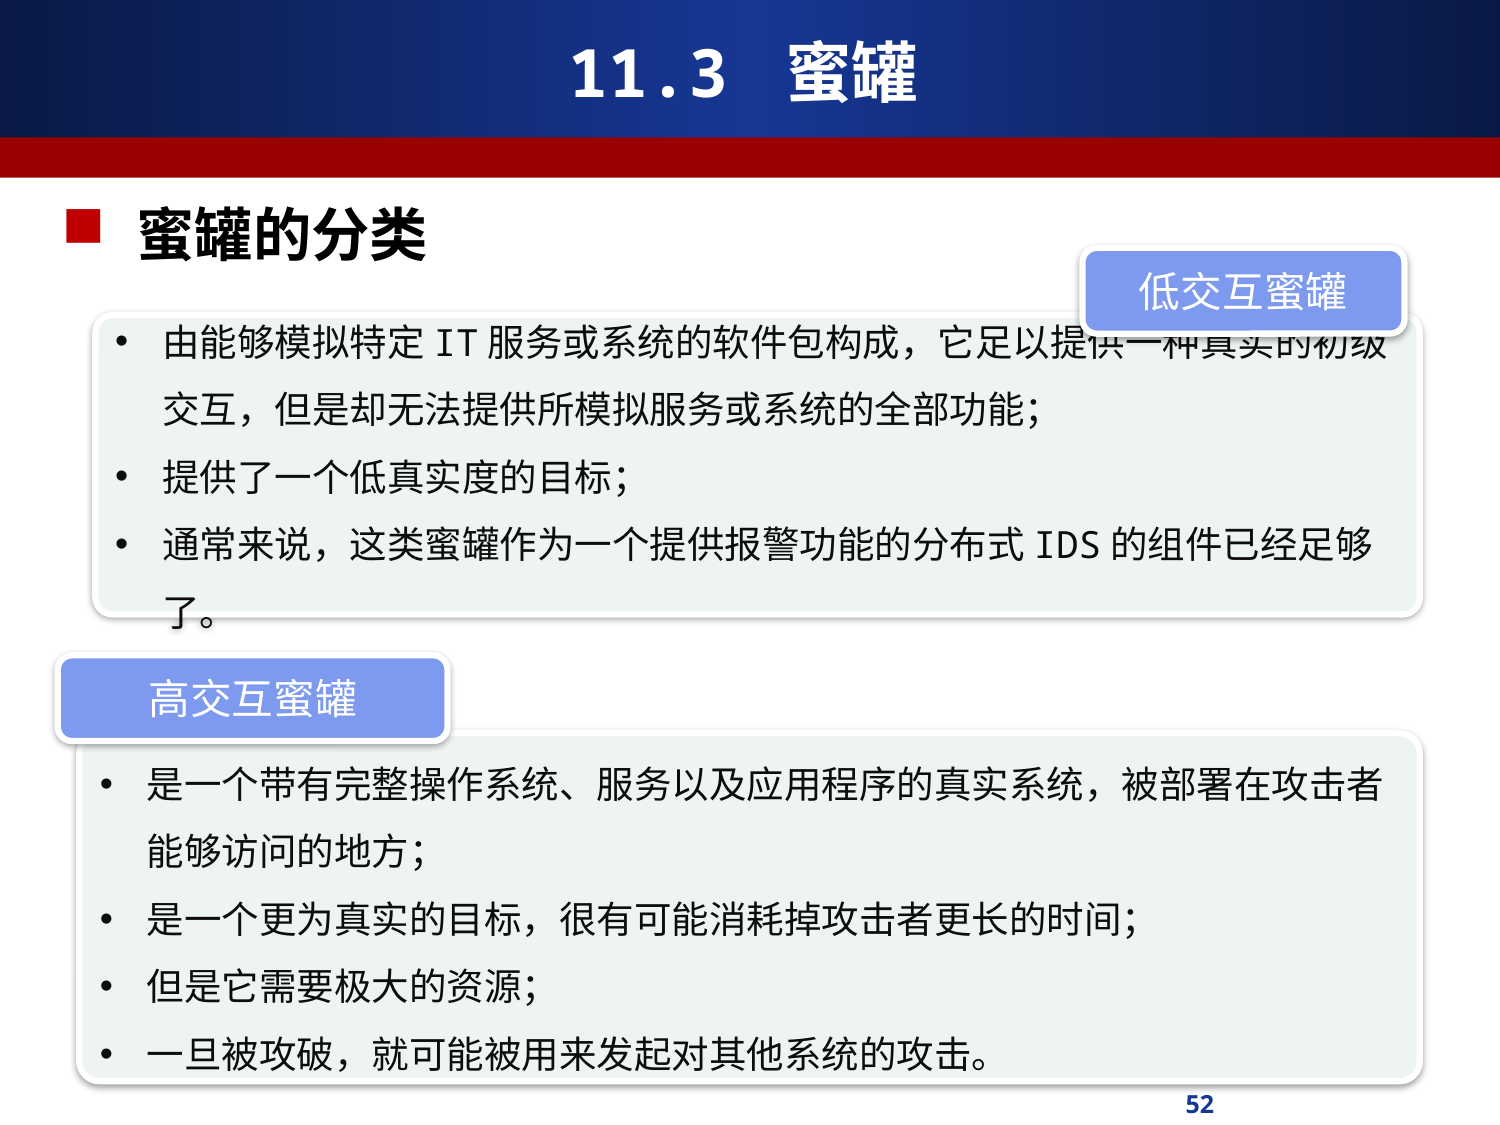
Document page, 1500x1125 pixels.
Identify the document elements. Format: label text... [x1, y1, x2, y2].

text_box 是一个带有完整操作系统、服务以及应用程序的真实系统，被部署在攻击者能够访问的地方； 是一个更为真实的目标，很有可能消耗掉攻击者更长的时间； 但是它需要极大的资源； 一旦被攻破，就可能被用来发起对其他系统的攻击。 [76, 729, 1423, 1085]
text_box 高交互蜜罐 [54, 652, 451, 745]
title 11.3 蜜罐 [50, 24, 1438, 118]
text_box 蜜罐的分类 [45, 189, 1401, 278]
text_box 由能够模拟特定IT服务或系统的软件包构成，它足以提供一种真实的初级交互，但是却无法提供所模拟服务或系统的全部功能； 提供了一个低真实度的目标； 通常来说，这类蜜罐作为一个提供报警功能的分布式IDS的组件已经足够了。 [92, 311, 1423, 618]
slide_number 52 [962, 1081, 1438, 1125]
text_box 低交互蜜罐 [1079, 244, 1408, 337]
